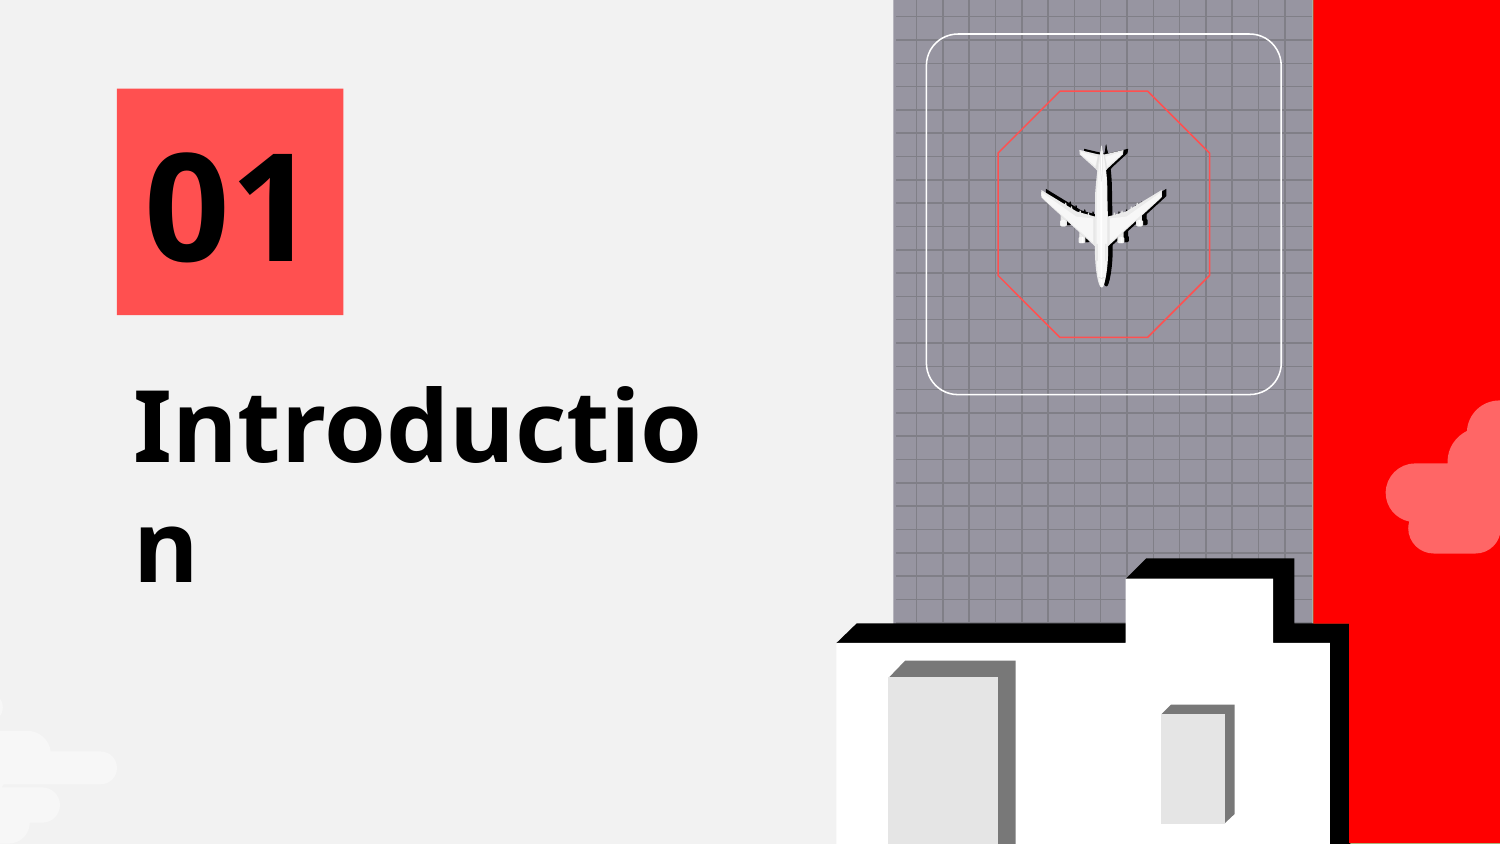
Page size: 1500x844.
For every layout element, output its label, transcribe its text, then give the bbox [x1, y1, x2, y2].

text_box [836, 557, 1308, 844]
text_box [1040, 143, 1167, 288]
title Introduction [118, 352, 741, 613]
title 01 [116, 88, 344, 316]
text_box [1313, 0, 1500, 844]
